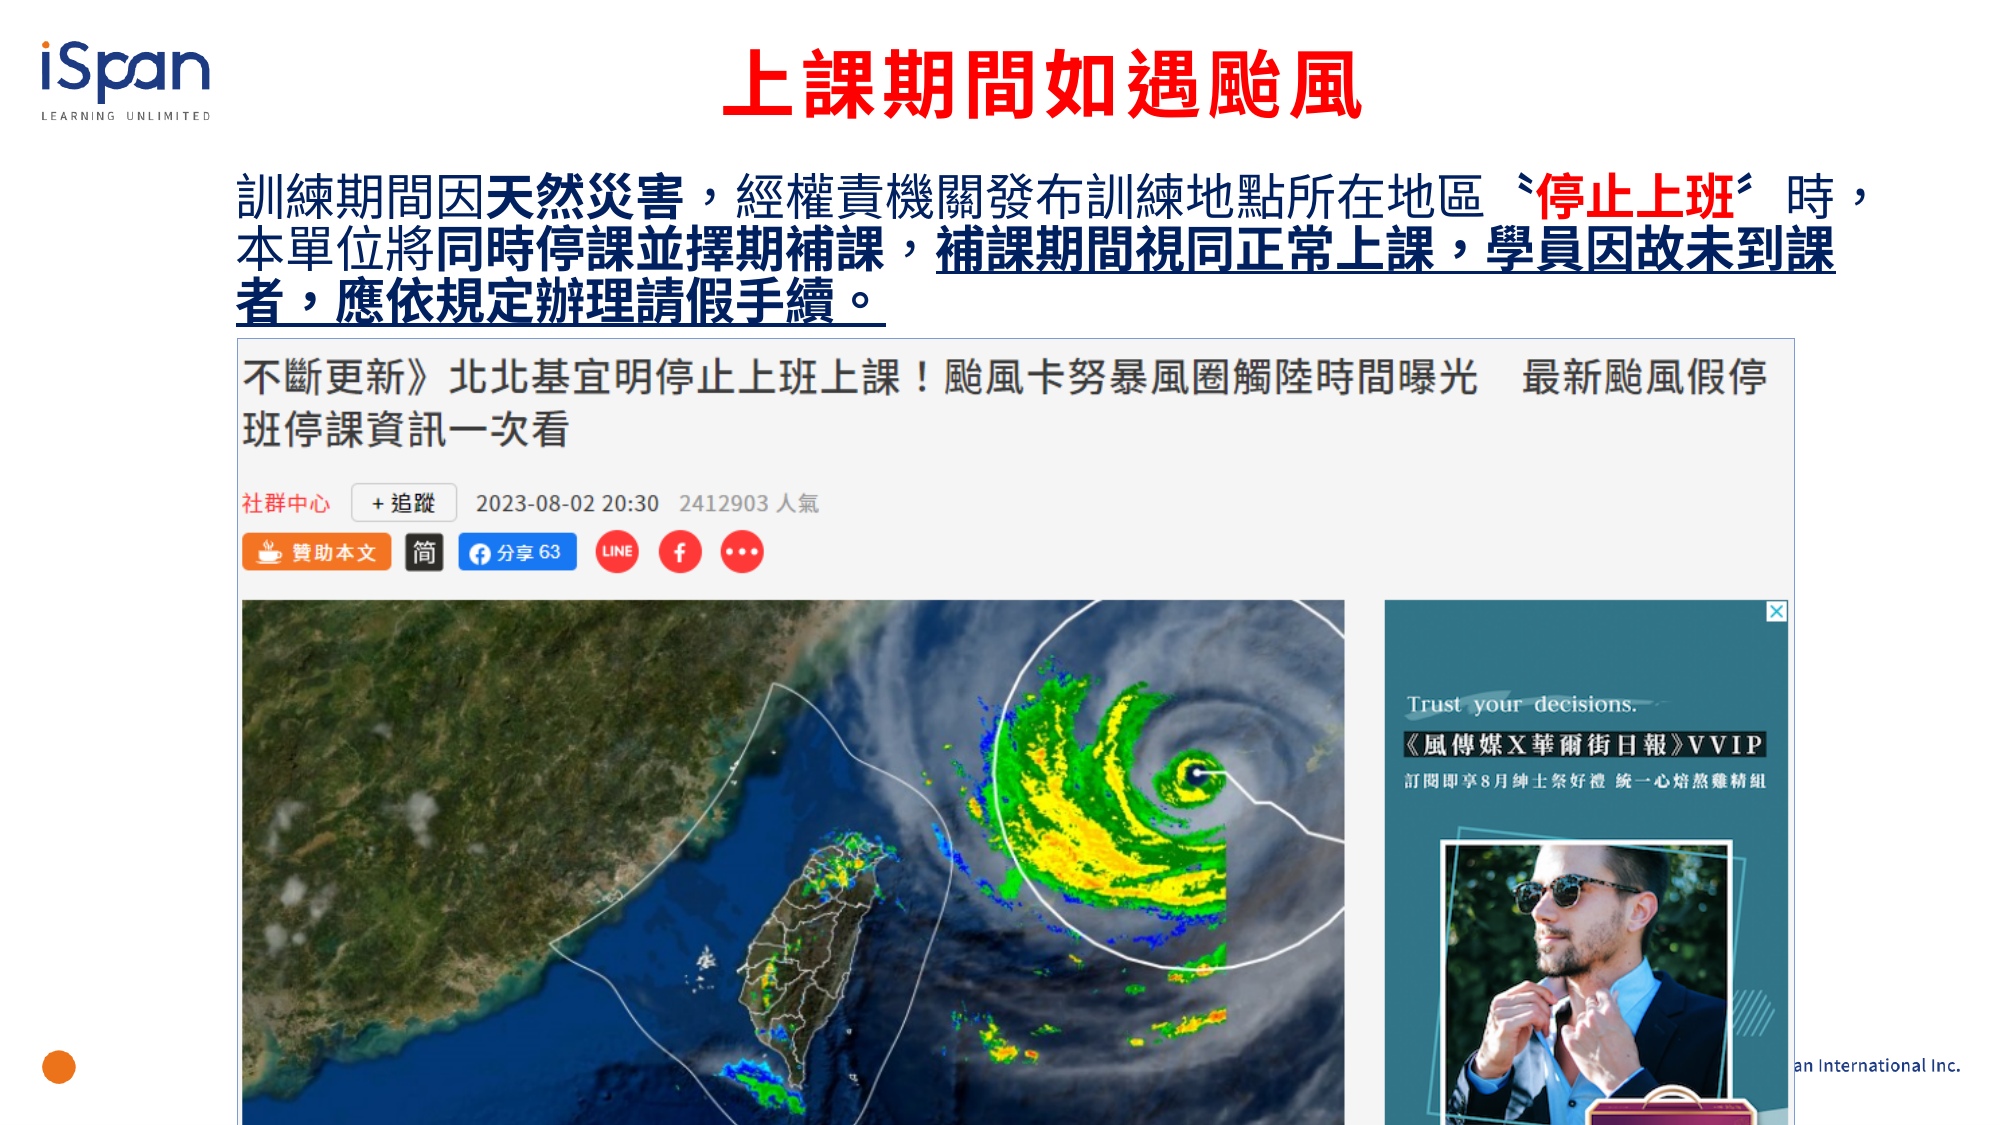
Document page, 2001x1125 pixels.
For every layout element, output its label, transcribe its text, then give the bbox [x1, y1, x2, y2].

text_box 訓練期間因天然災害，經權責機關發布訓練地點所在地區〝停止上班〞時，本單位將同時停課並擇期補課，補課期間視同正常上課，學員因故未到課者，應依規定辦理請假手續。 [220, 165, 1863, 337]
title 上課期間如遇颱風 [179, 0, 1905, 166]
picture [0, 0, 2001, 1125]
